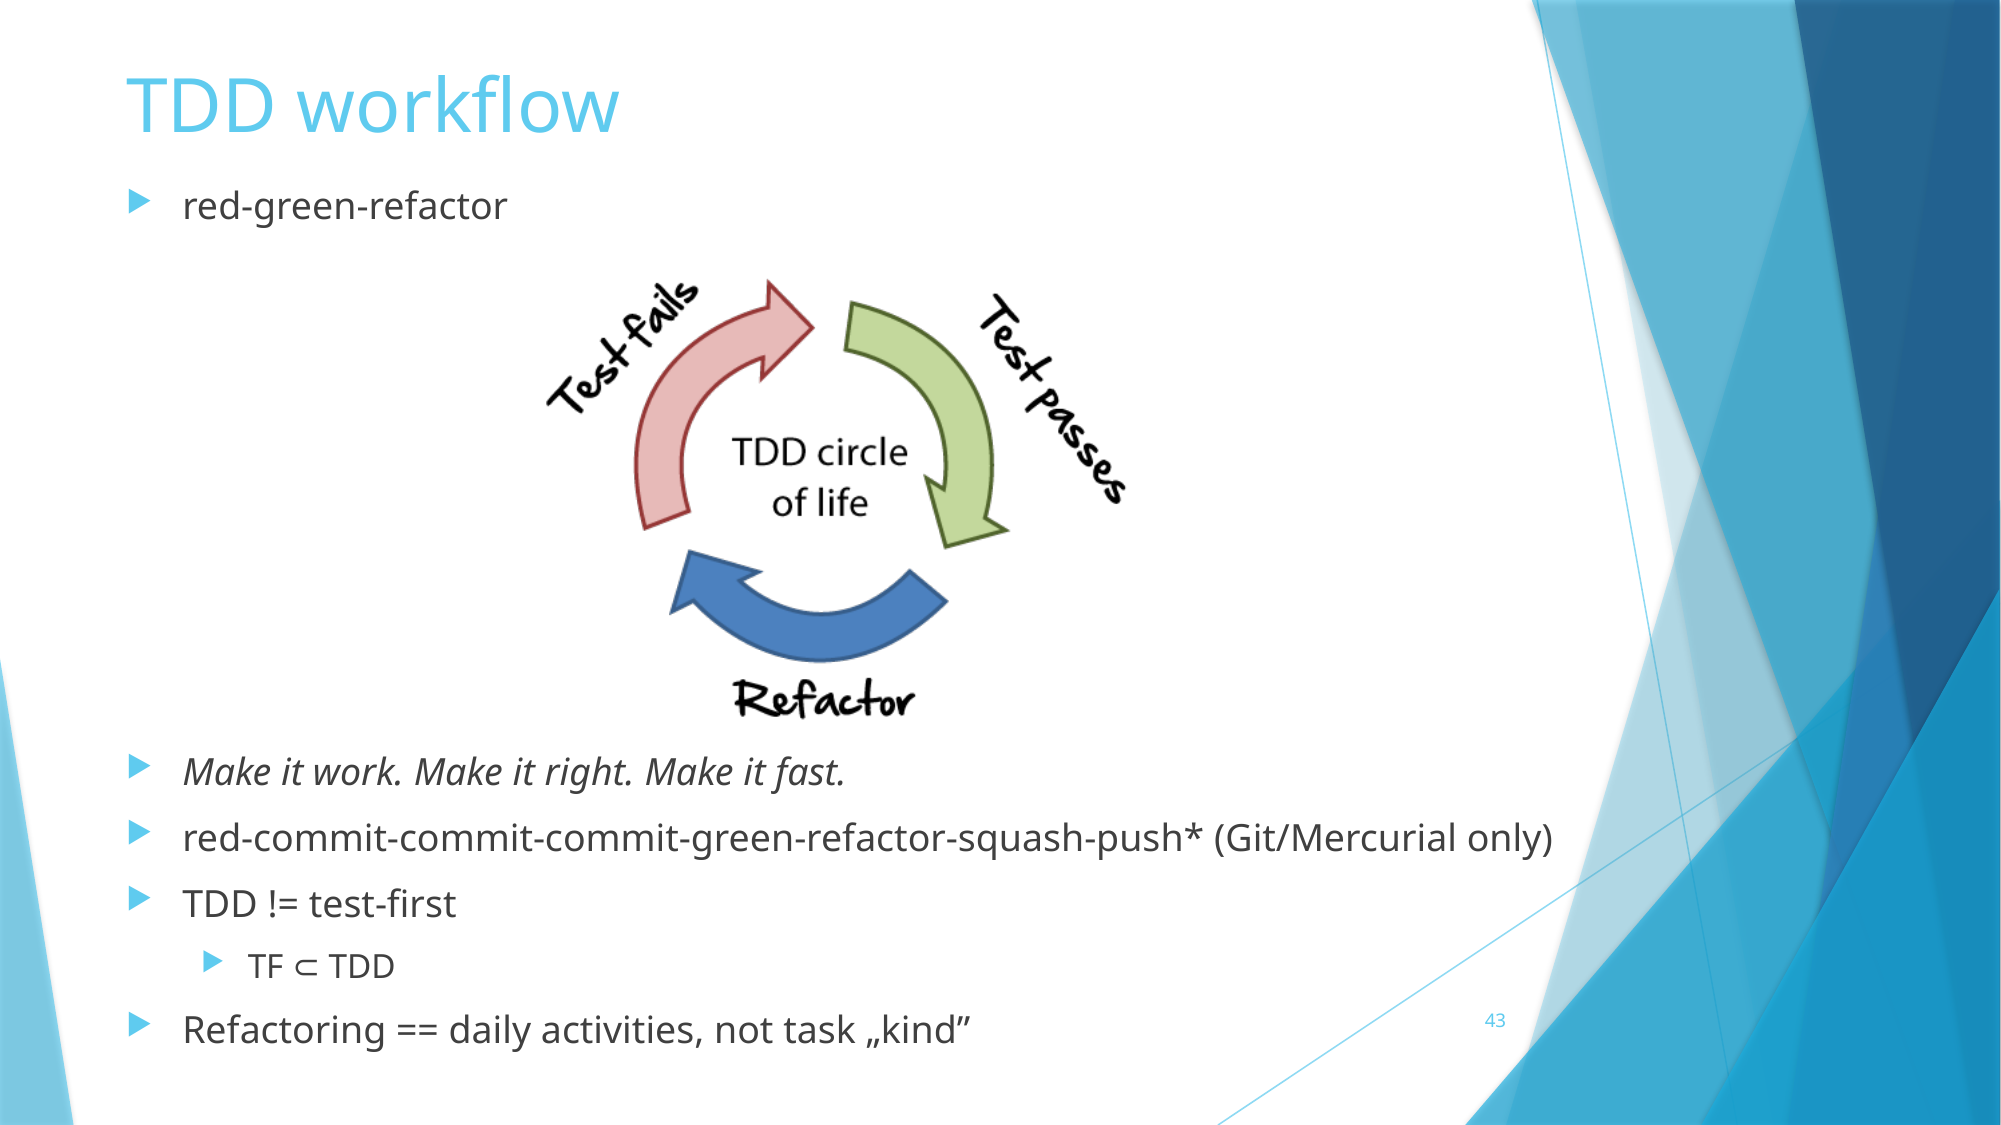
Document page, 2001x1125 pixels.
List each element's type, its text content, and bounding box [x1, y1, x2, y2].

title TDD workflow [111, 50, 1522, 168]
text_box Make it work. Make it right. Make it fast. red-commit-commit-commit-green-refactor-squash-push* (Git/Mercurial only) TDD != test-first TF ⊂ TDD Refactoring == daily activities, not task „kind” [111, 740, 1788, 1104]
list red-green-refactor [111, 174, 1522, 281]
picture [524, 242, 1161, 741]
